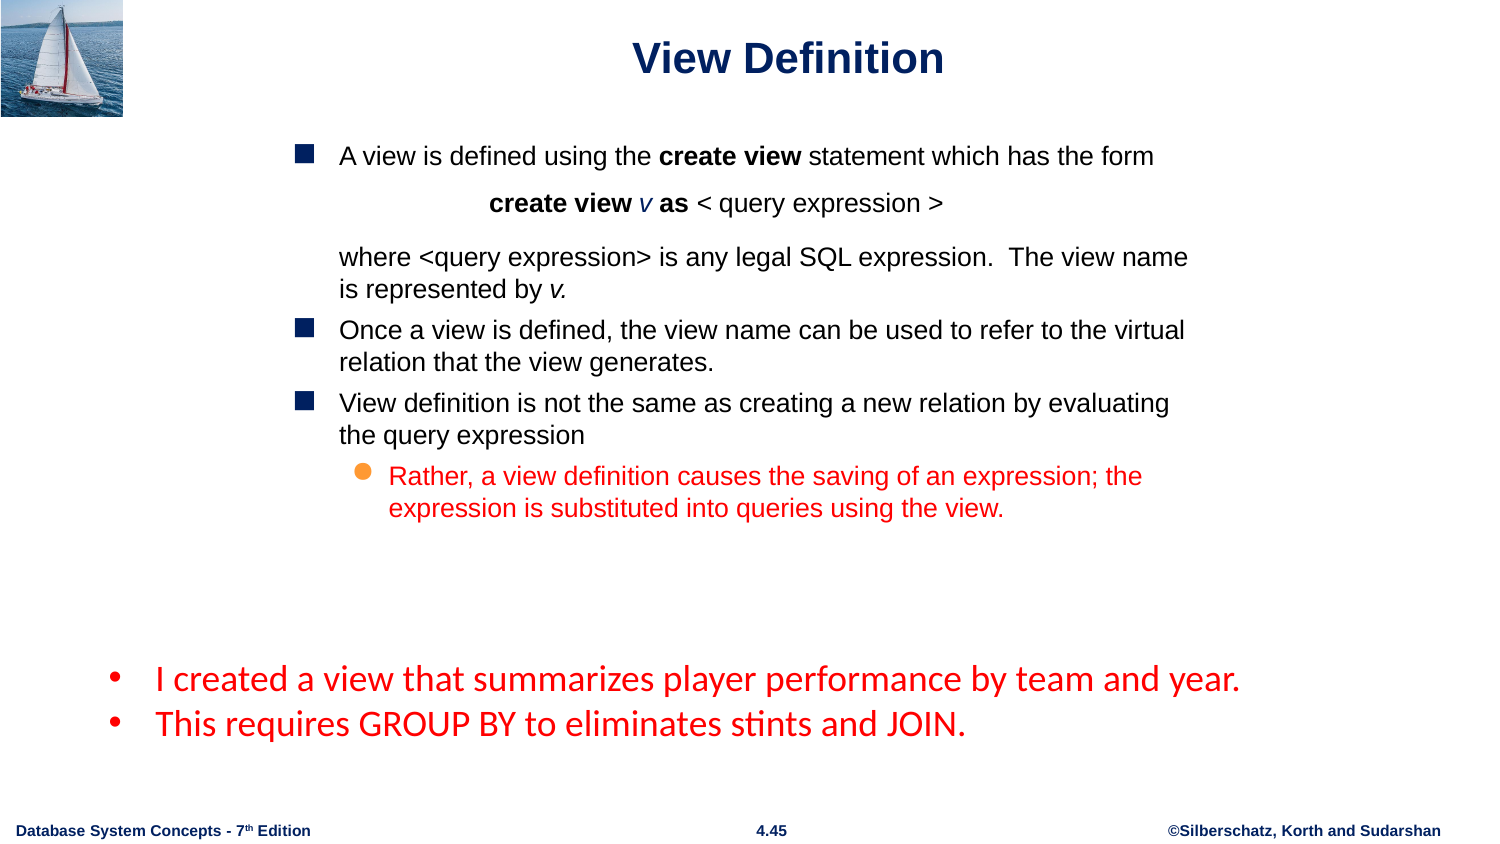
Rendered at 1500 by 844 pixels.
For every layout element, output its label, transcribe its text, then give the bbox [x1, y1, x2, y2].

picture [0, 0, 123, 117]
text_box I created a view that summarizes player performance by team and year. This requires GROUP BY to eliminates stints and JOIN. [93, 646, 1258, 752]
title View Definition [125, 14, 1452, 90]
list A view is defined using the create view statement which has the form create view v as < query expression > where <query expression> is any legal SQL expression. The view name is represented by v. Once a view is defined, the view name can be used to refer to the virtual relation that the view generates. View definition is not the same as creating a new relation by evaluating the query expression Rather, a view definition causes the saving of an expression; the expression is substituted into queries using the view. [282, 131, 1205, 646]
